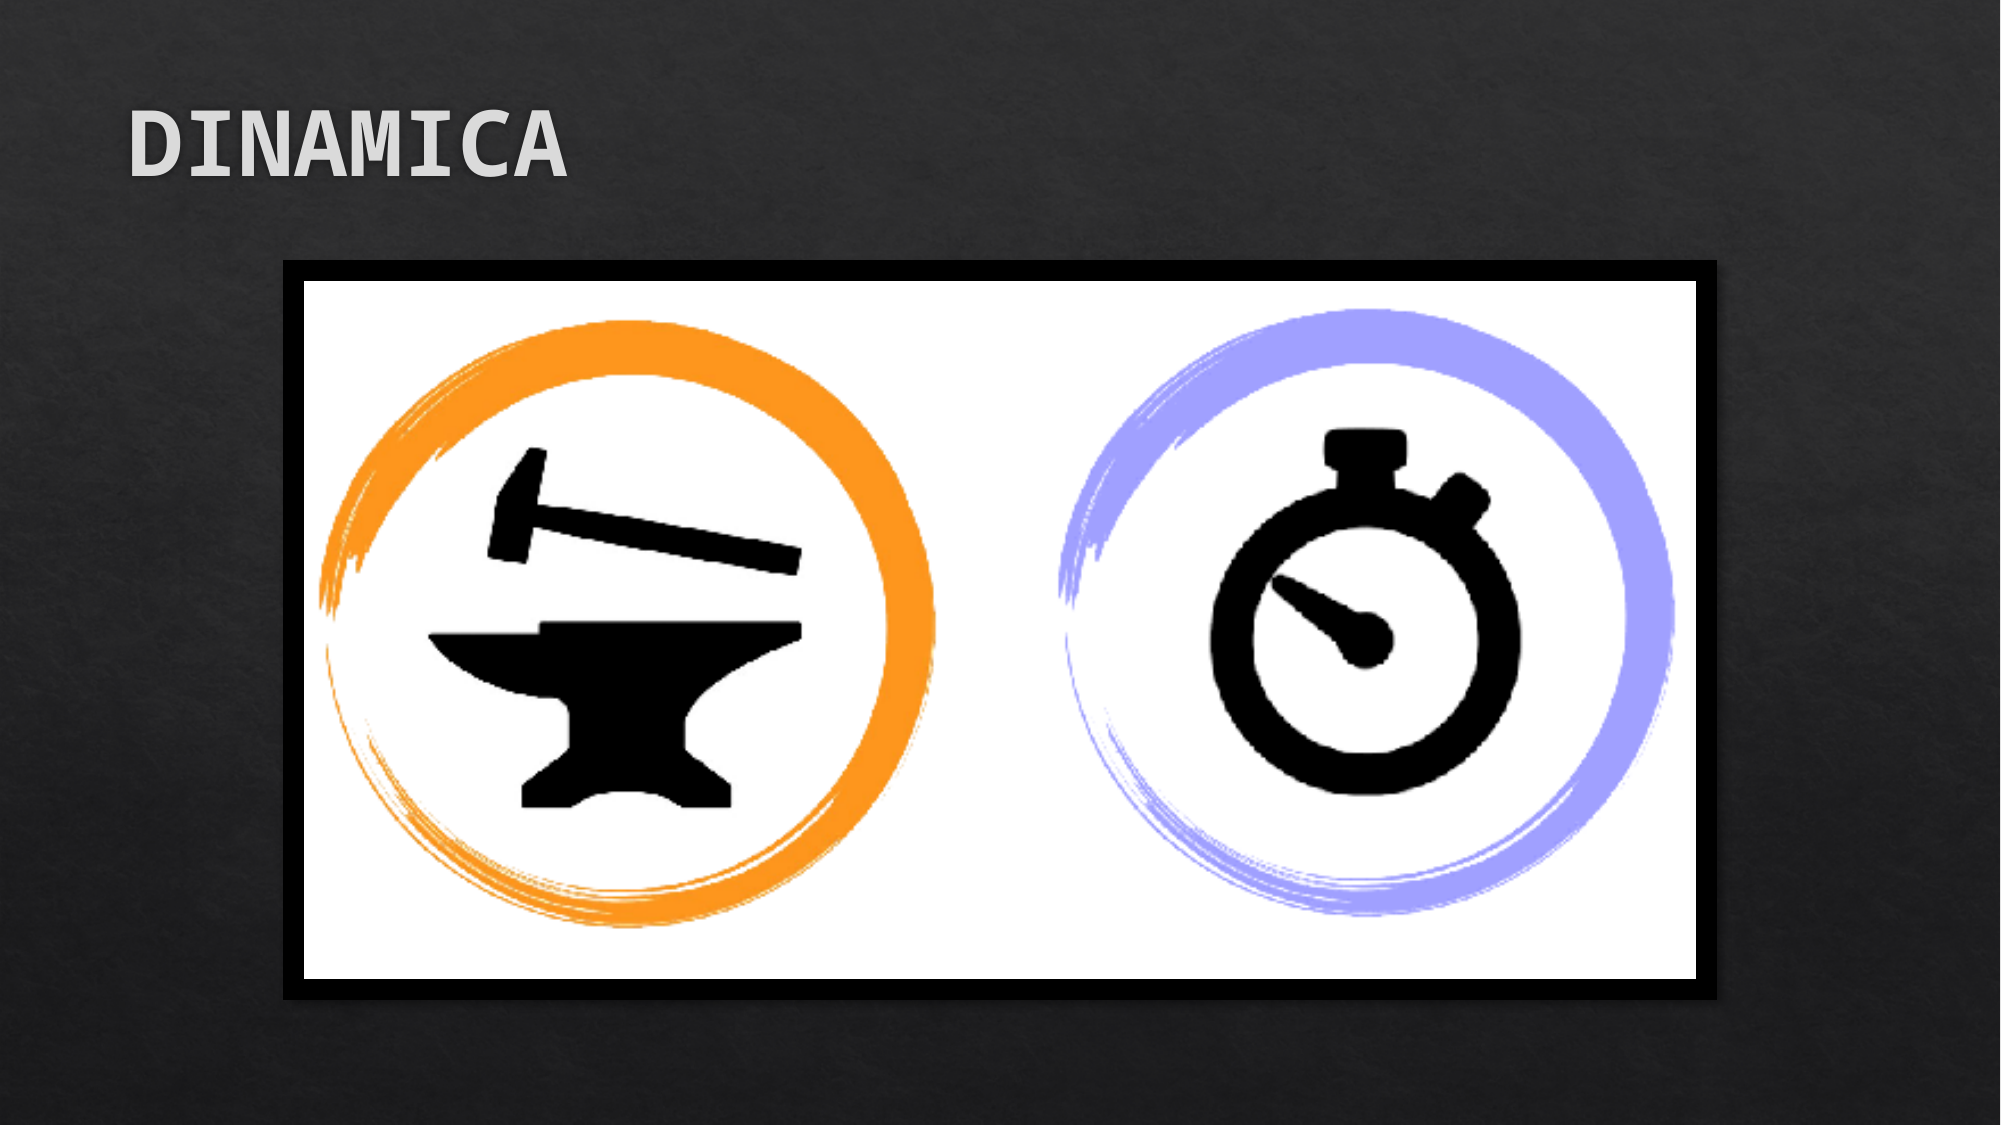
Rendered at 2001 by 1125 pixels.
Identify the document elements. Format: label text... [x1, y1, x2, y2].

text_box DINAMICA [113, 59, 1813, 219]
picture [304, 280, 1696, 980]
